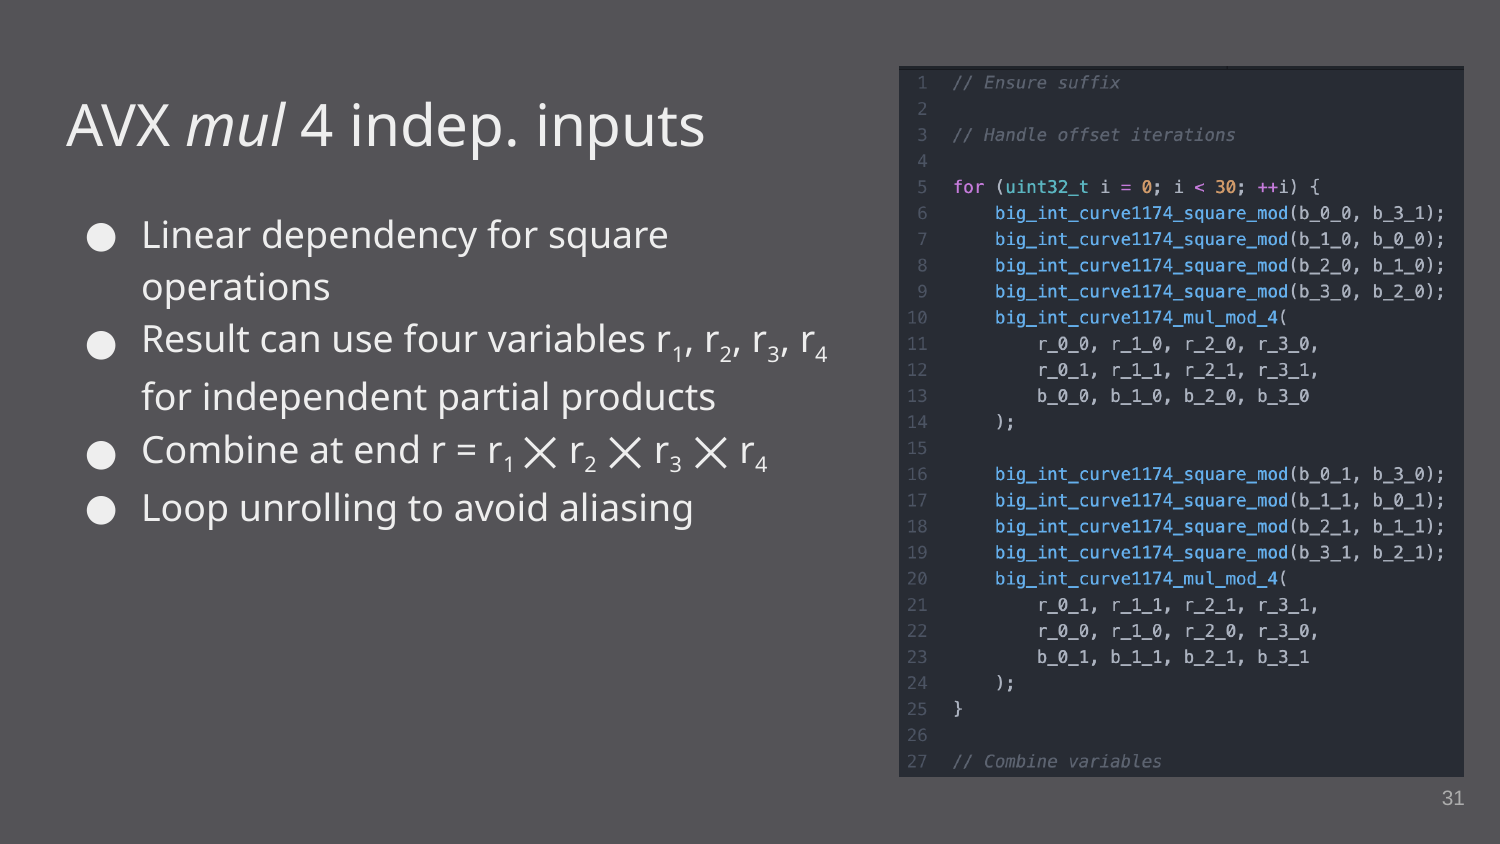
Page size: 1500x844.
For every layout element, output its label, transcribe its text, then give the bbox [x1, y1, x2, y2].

picture [899, 66, 1464, 778]
slide_number ‹#› [1389, 764, 1480, 830]
list Linear dependency for square operations Result can use four variables r1, r2, r3, r4 for independent partial products Combine at end r = r1 ⨉ r2 ⨉ r3 ⨉ r4 Loop unrolling to avoid aliasing [51, 189, 877, 750]
title AVX mul 4 indep. inputs [51, 72, 894, 167]
